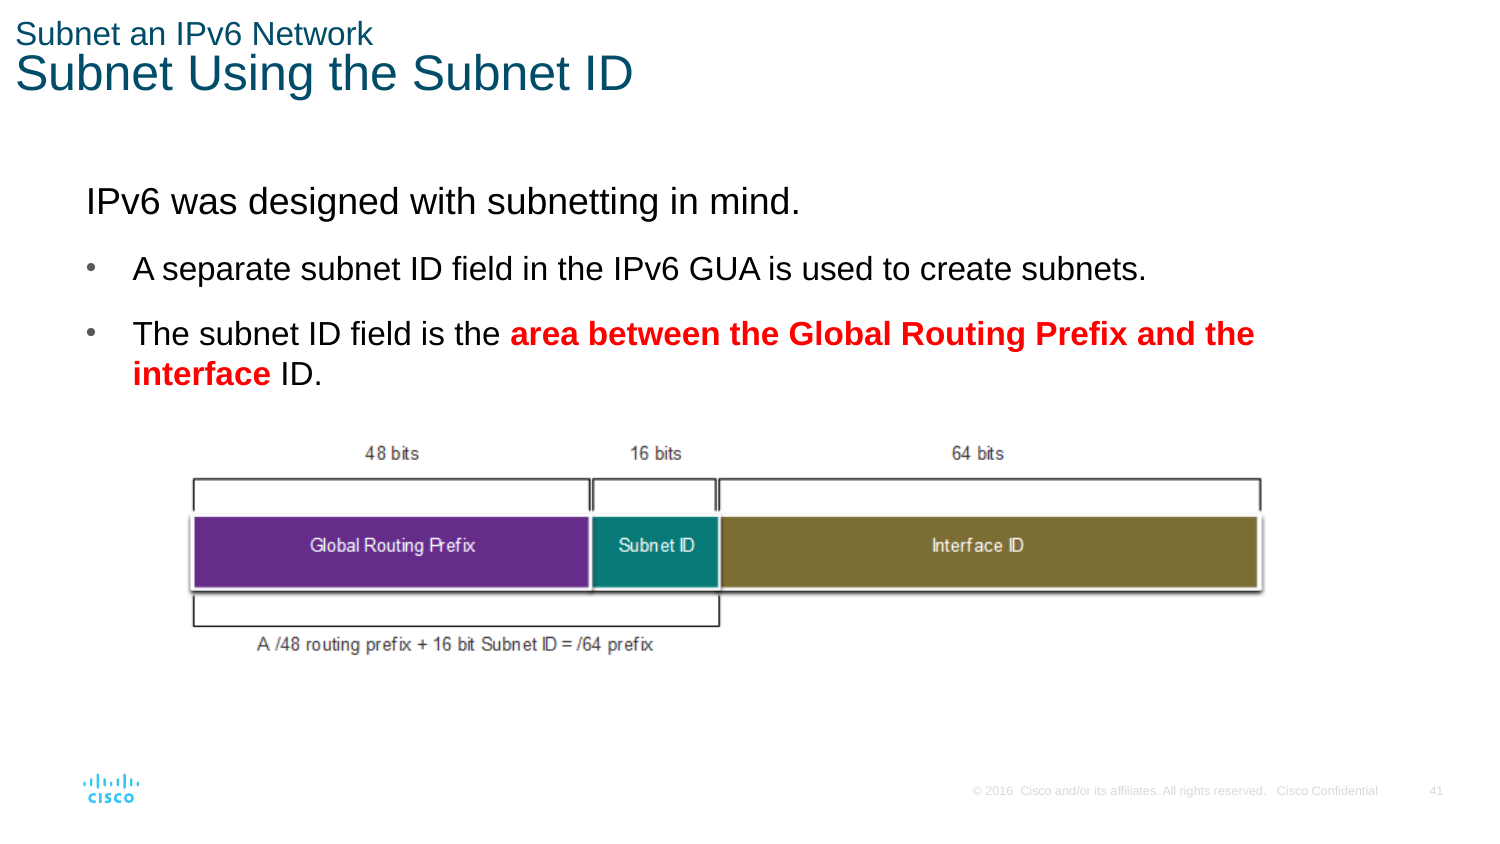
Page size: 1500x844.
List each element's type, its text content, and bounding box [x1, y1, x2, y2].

list IPv6 was designed with subnetting in mind. A separate subnet ID field in the IPv6 GUA is used to create subnets. The subnet ID field is the area between the Global Routing Prefix and the interface ID. [70, 169, 1381, 432]
title Subnet an IPv6 Network Subnet Using the Subnet ID [0, 0, 1369, 121]
picture [167, 421, 1285, 670]
